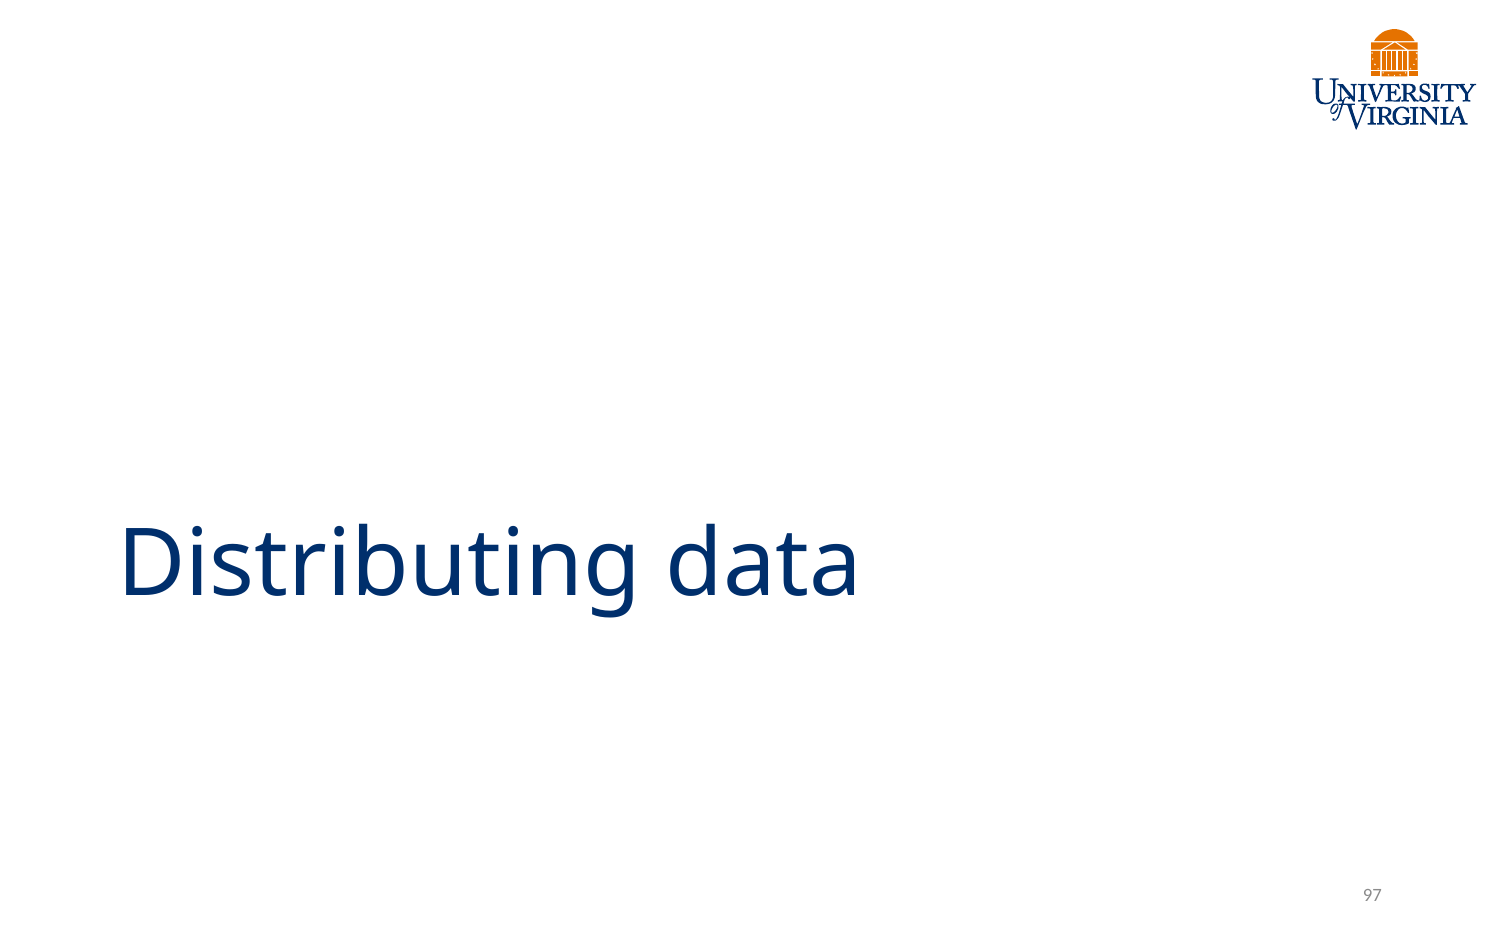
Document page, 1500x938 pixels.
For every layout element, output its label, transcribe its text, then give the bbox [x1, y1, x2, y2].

slide_number 97 [1059, 868, 1397, 919]
title Distributing data [102, 233, 1397, 624]
